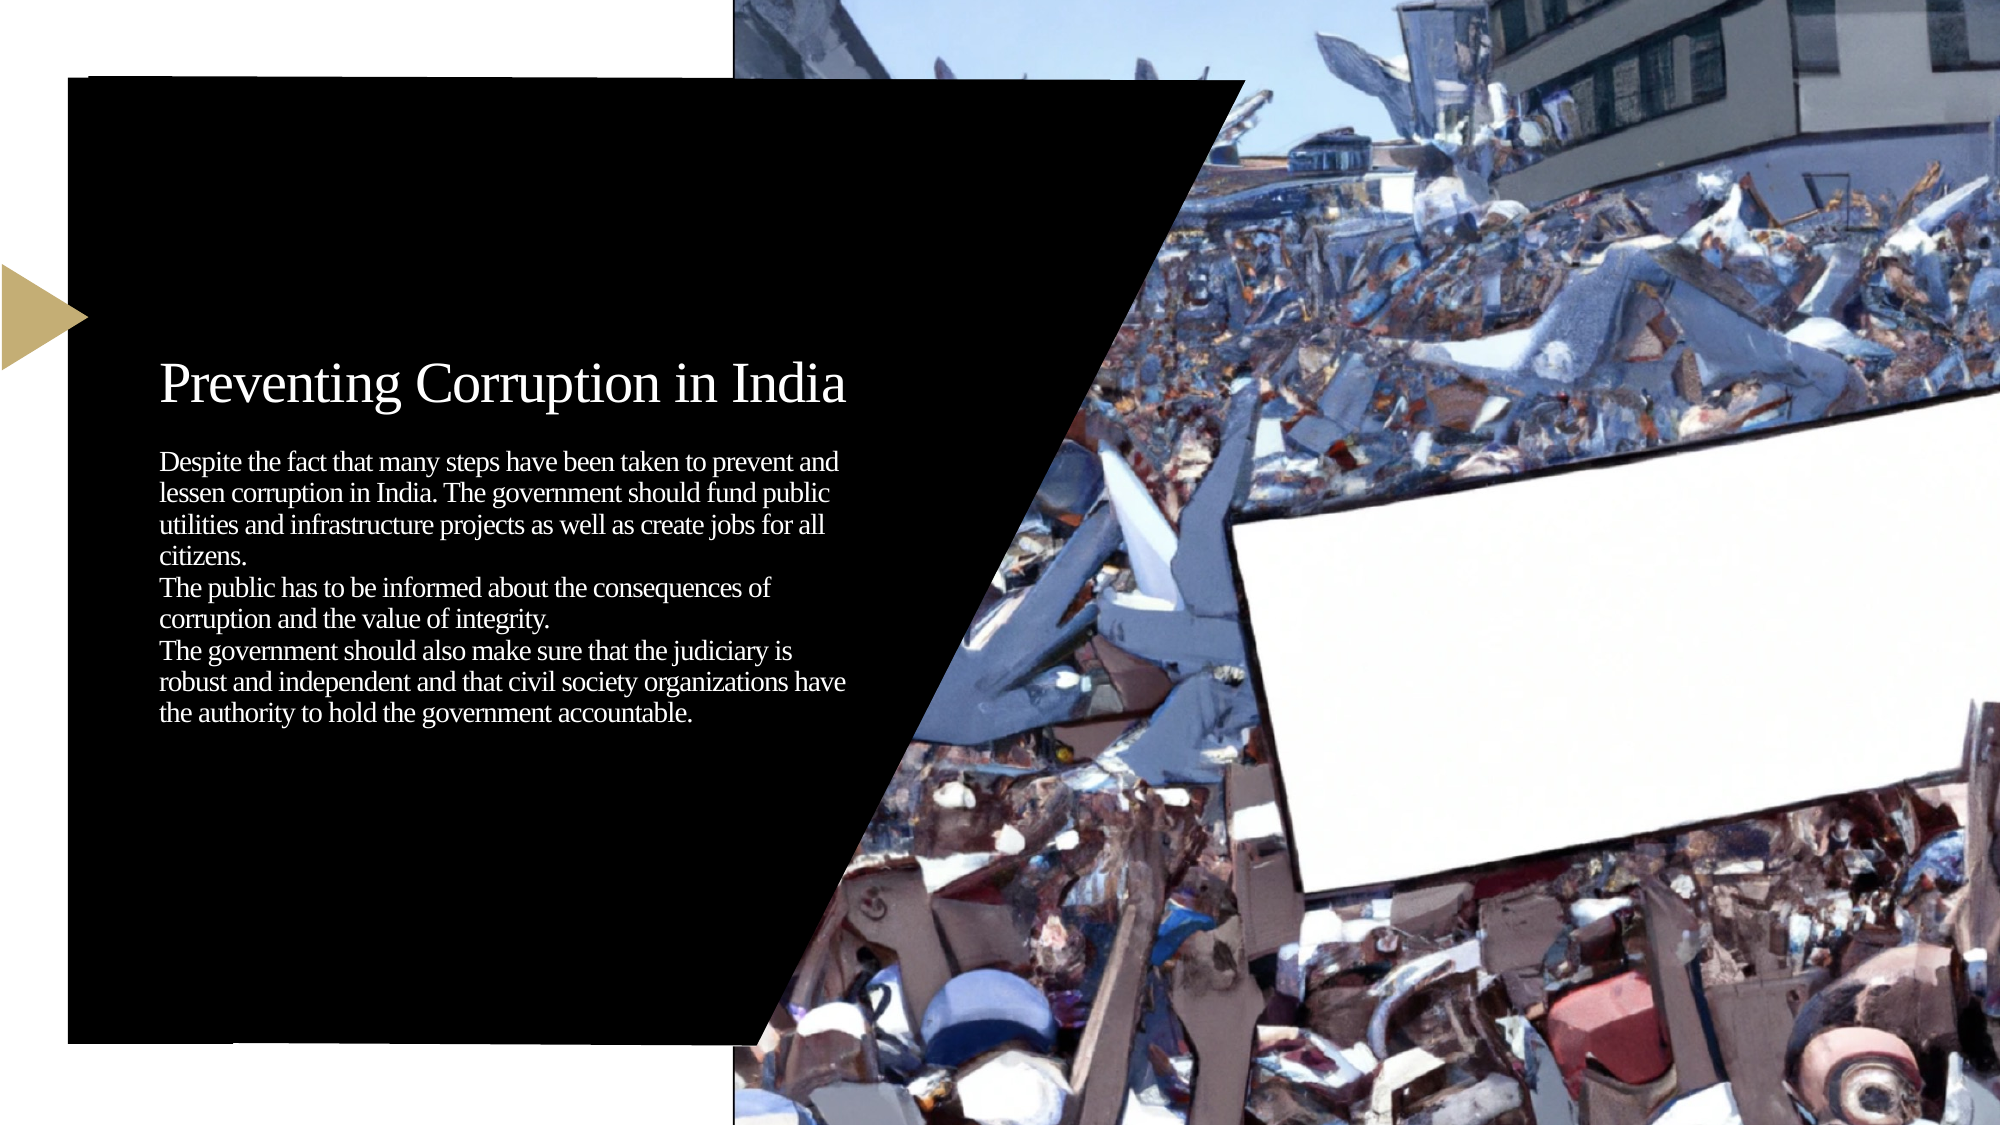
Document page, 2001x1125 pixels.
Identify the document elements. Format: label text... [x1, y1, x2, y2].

picture [732, 0, 2000, 1125]
title Preventing Corruption in India Despite the fact that many steps have been taken to prevent and lessen corruption in India. The government should fund public utilities and infrastructure projects as well as create jobs for all citizens. The public has to be informed about the consequences of corruption and the value of integrity. The government should also make sure that the judiciary is robust and independent and that civil society organizations have the authority to hold the government accountable. [144, 344, 730, 781]
